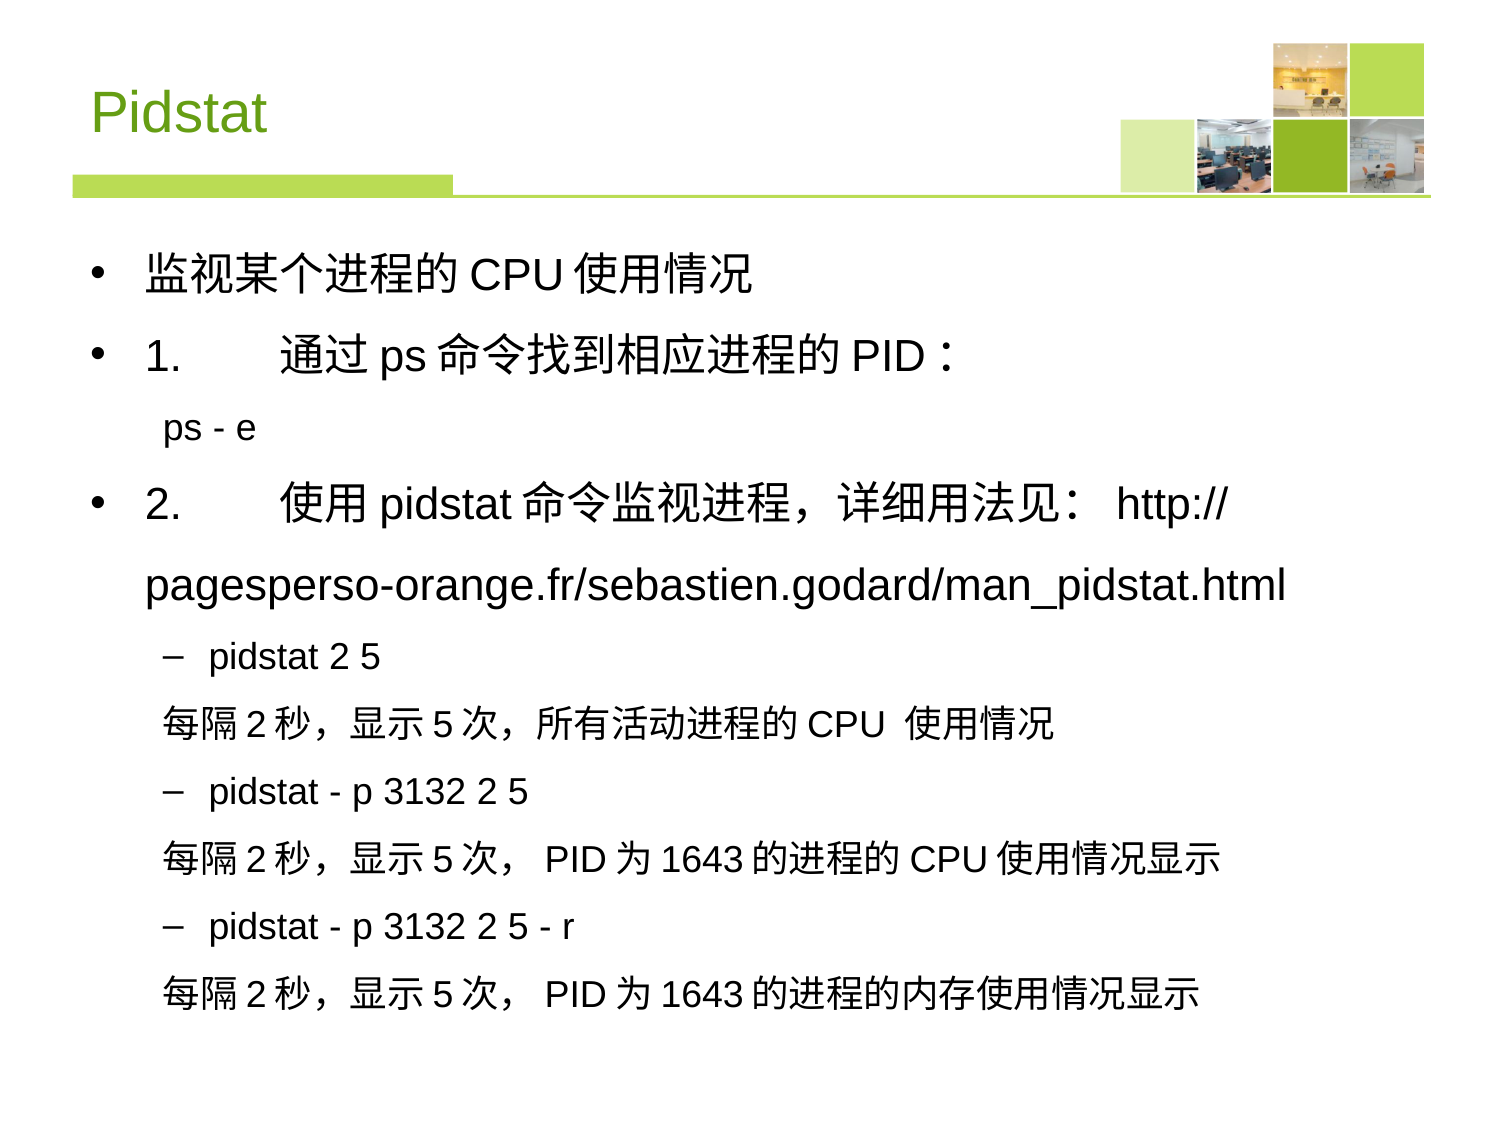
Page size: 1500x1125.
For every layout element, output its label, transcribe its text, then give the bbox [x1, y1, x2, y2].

list 监视某个进程的CPU使用情况 1. 通过ps命令找到相应进程的PID： ps - e 2. 使用pidstat命令监视进程，详细用法见：http://pagesperso-orange.fr/sebastien.godard/man_pidstat.html pidstat 2 5 每隔2秒，显示5次，所有活动进程的CPU 使用情况 pidstat - p 3132 2 5 每隔2秒，显示5次，PID为1643的进程的CPU使用情况显示 pidstat - p 3132 2 5 - r 每隔2秒，显示5次，PID为1643的进程的内存使用情况显示 [75, 210, 1425, 1024]
picture [1197, 175, 1271, 193]
title Pidstat [75, 43, 1425, 175]
picture [1349, 175, 1424, 193]
